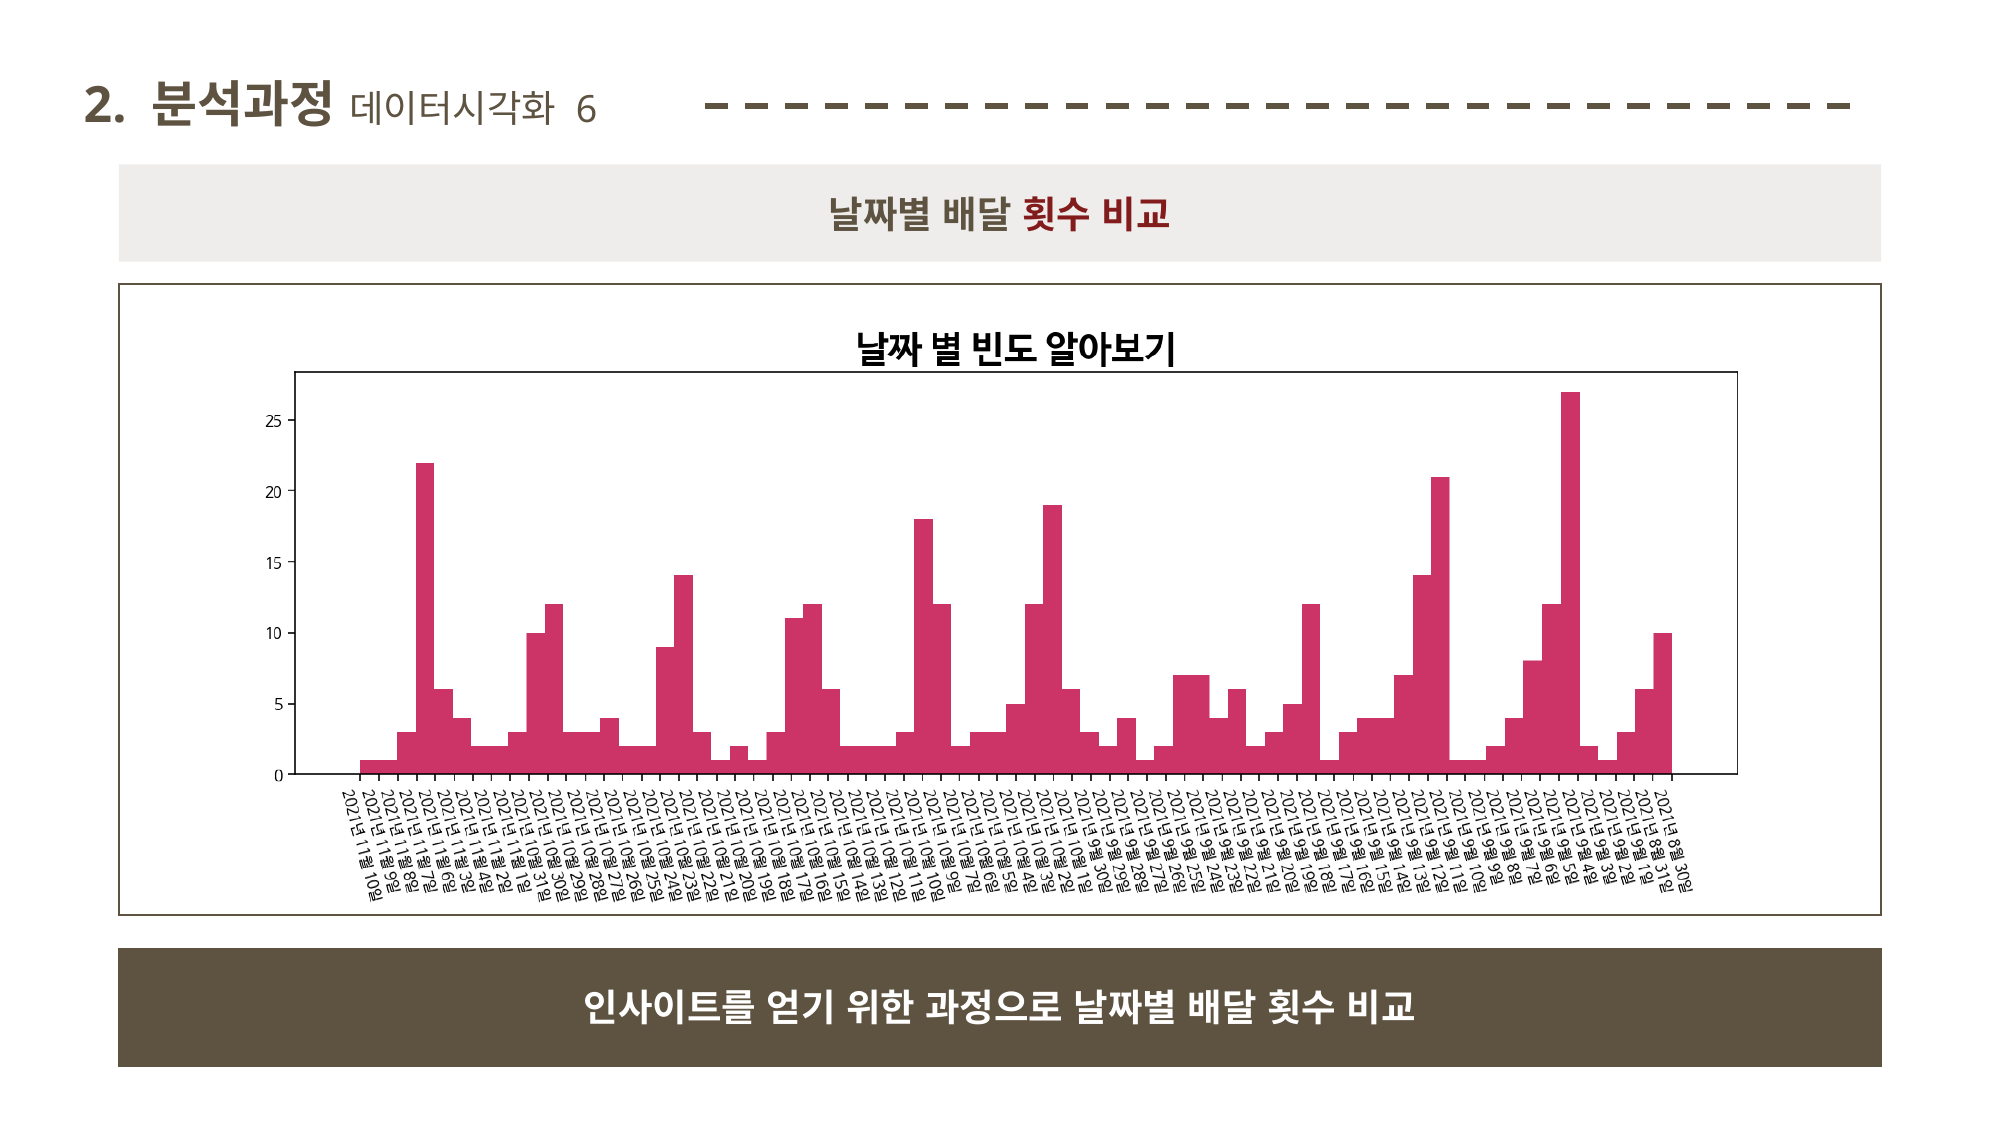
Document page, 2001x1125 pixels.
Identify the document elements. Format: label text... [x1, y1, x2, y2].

text_box [118, 283, 1882, 916]
picture [251, 319, 1749, 916]
text_box 날짜별 배달 횟수 비교 [814, 183, 1186, 244]
text_box 2. 분석과정 데이터시각화 6 [68, 47, 705, 165]
text_box [118, 163, 1882, 263]
text_box 인사이트를 얻기 위한 과정으로 날짜별 배달 횟수 비교 [568, 976, 1432, 1037]
text_box [118, 948, 1882, 1067]
